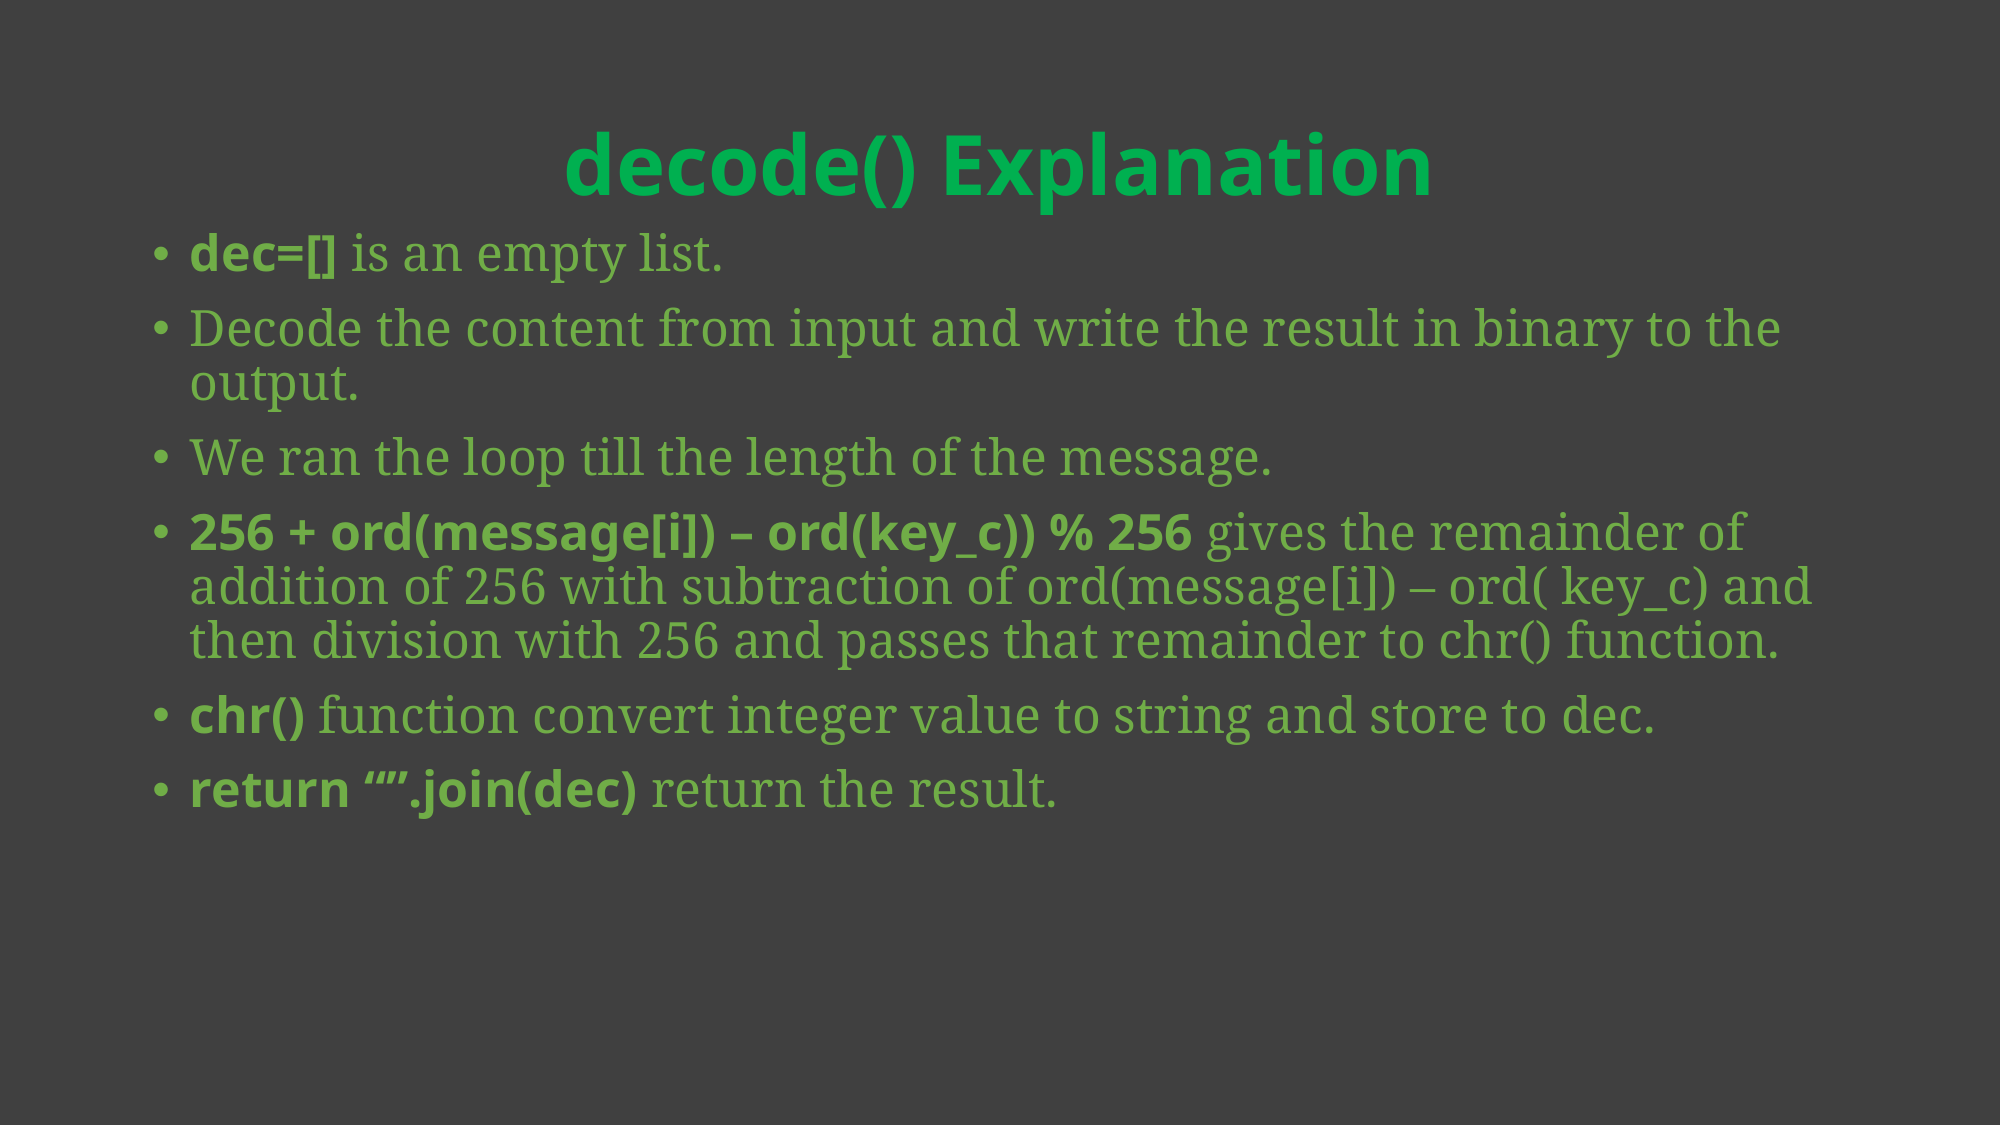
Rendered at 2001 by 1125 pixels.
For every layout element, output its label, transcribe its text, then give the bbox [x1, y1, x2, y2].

list dec=[] is an empty list. Decode the content from input and write the result in binary to the output. We ran the loop till the length of the message. 256 + ord(message[i]) – ord(key_c)) % 256 gives the remainder of addition of 256 with subtraction of ord(message[i]) – ord( key_c) and then division with 256 and passes that remainder to chr() function. chr() function convert integer value to string and store to dec. return “”.join(dec) return the result. [137, 221, 1863, 936]
title decode() Explanation [137, 59, 1863, 221]
